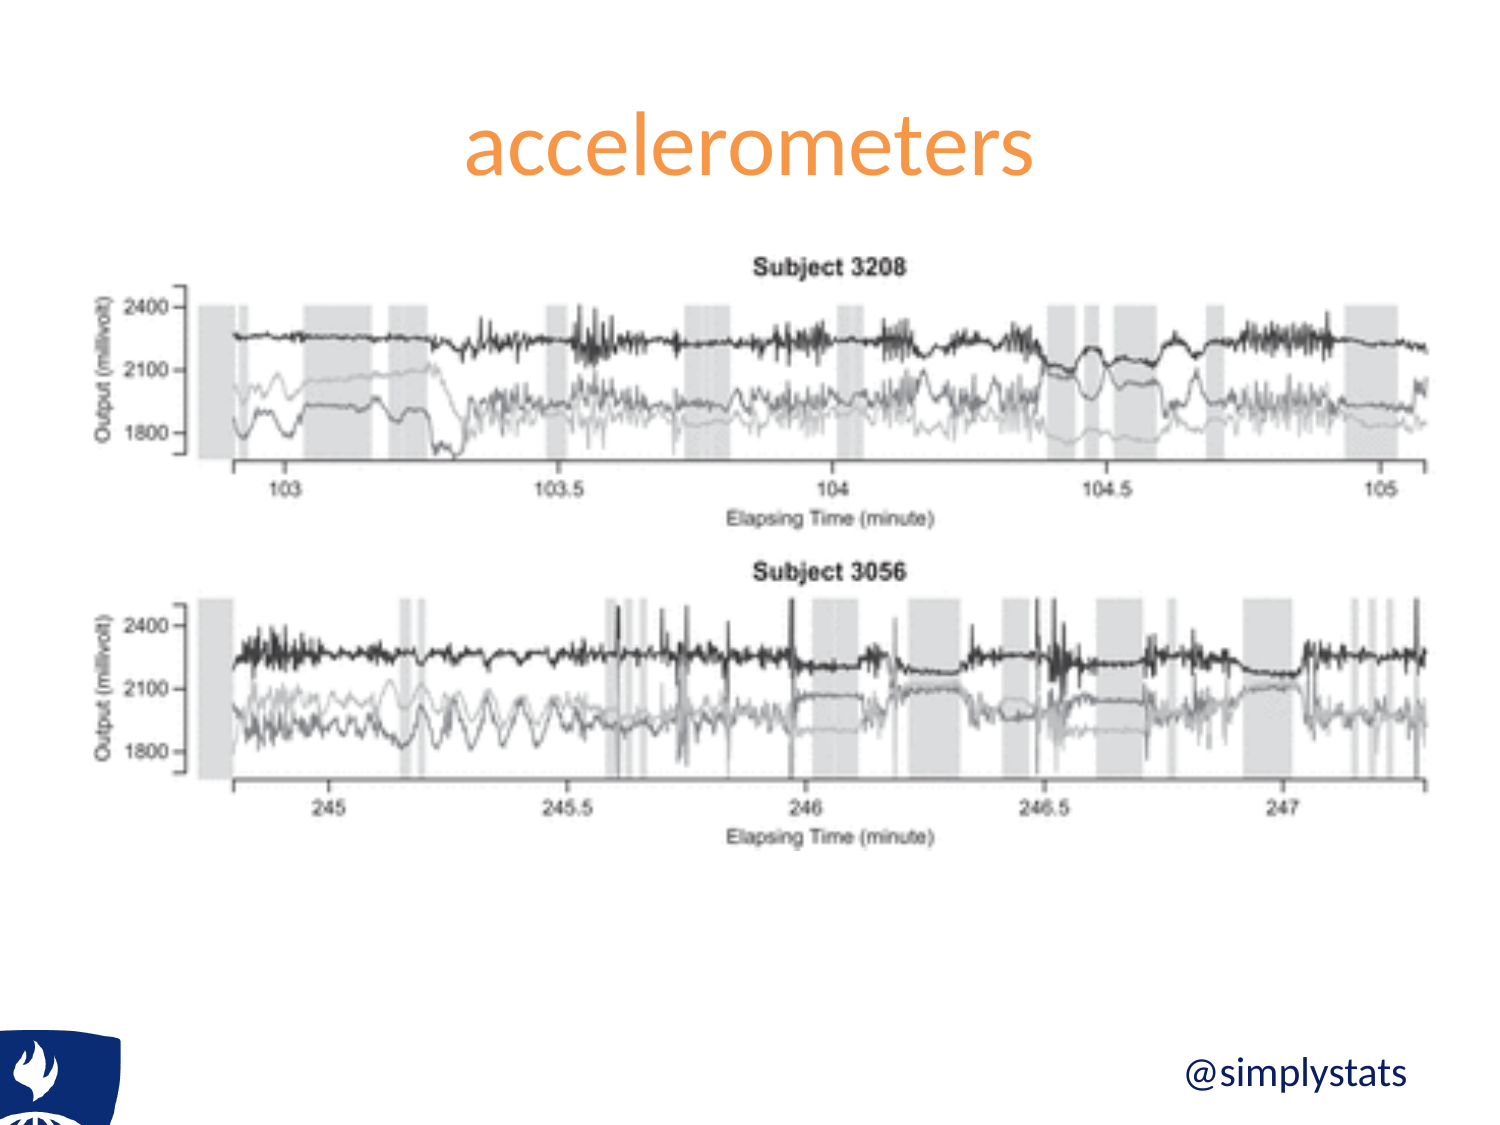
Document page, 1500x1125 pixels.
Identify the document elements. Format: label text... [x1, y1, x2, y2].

picture [92, 255, 1437, 851]
picture [0, 1025, 126, 1125]
title accelerometers [75, 45, 1425, 233]
